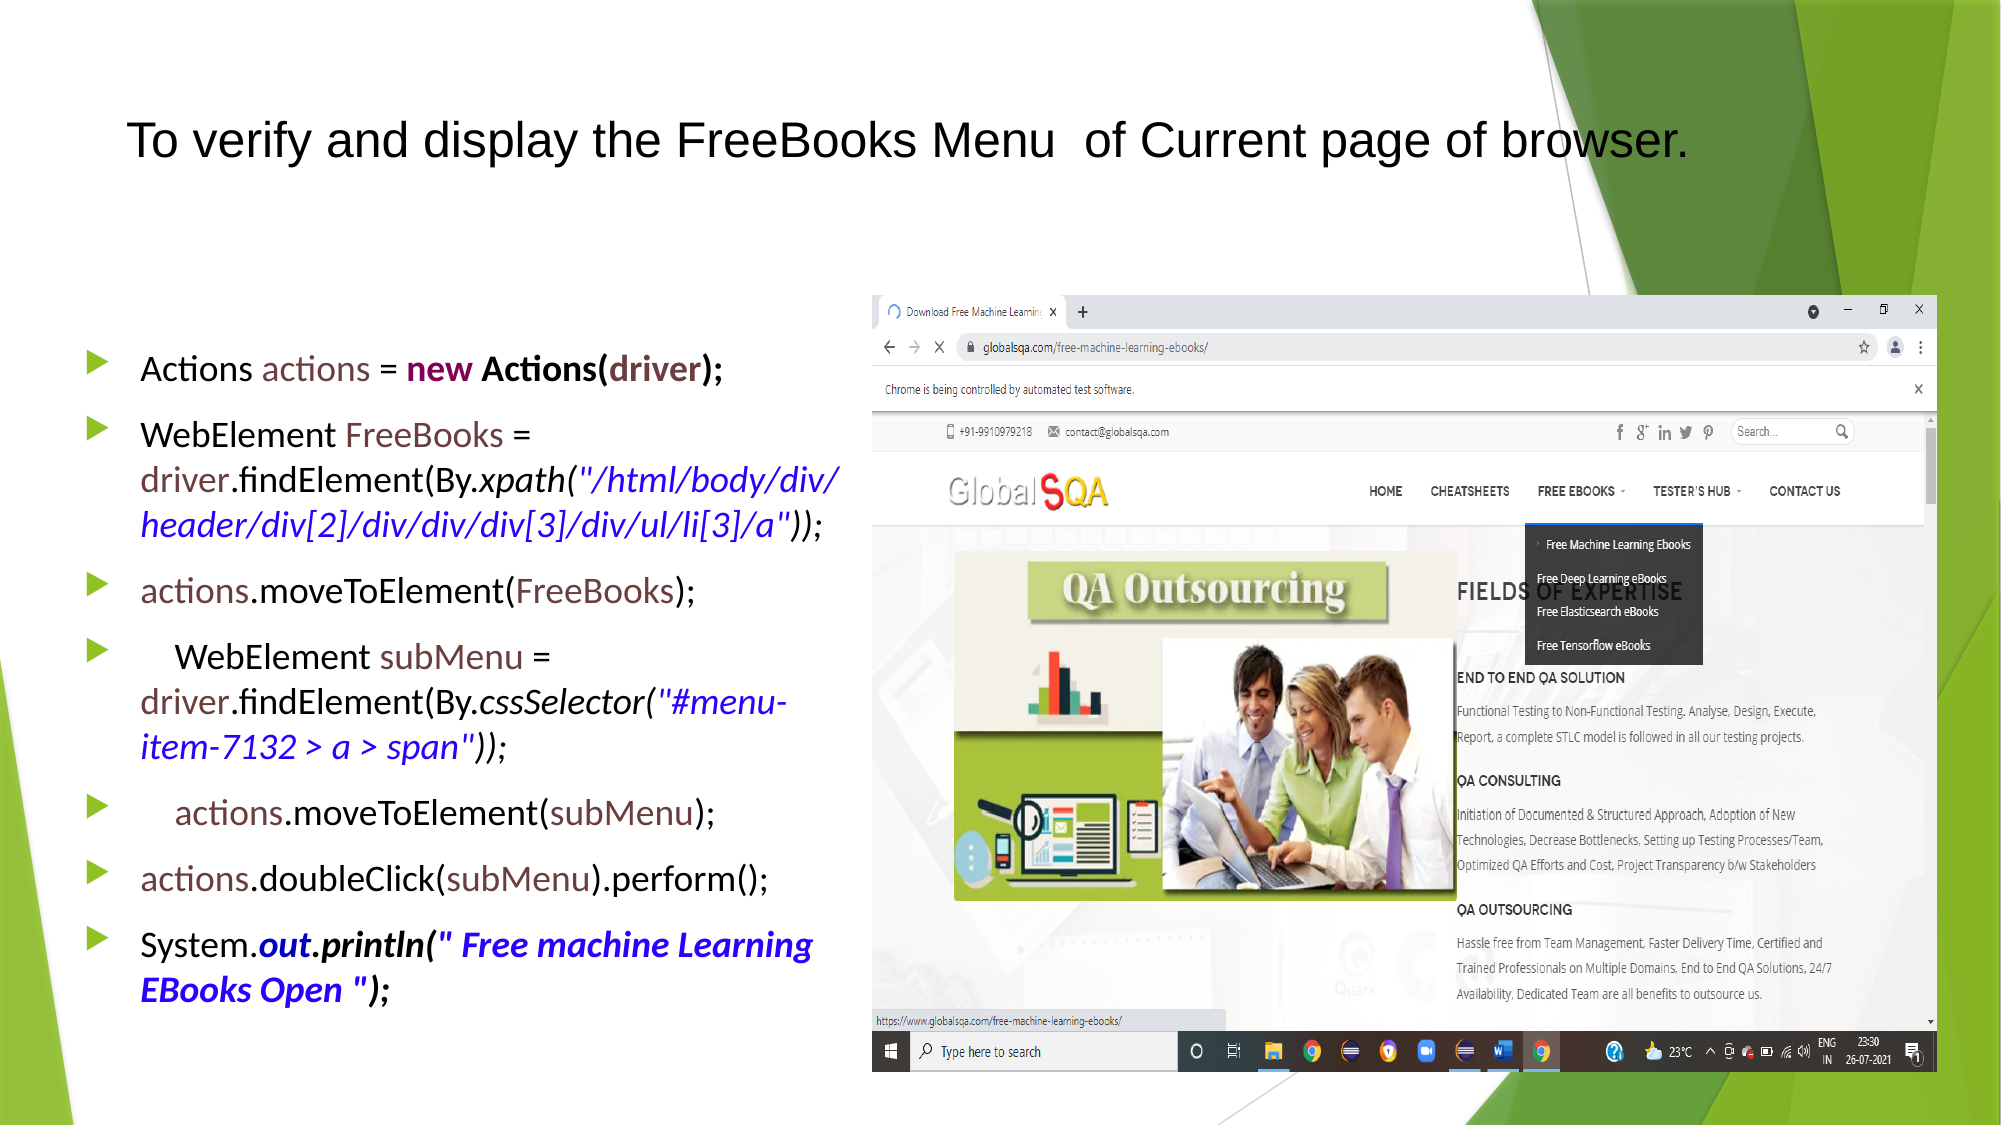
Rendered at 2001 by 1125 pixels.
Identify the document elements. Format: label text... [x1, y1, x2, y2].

list Actions actions = new Actions(driver); WebElement FreeBooks = driver.findElement(By.xpath("/html/body/div/header/div[2]/div/div/div[3]/div/ul/li[3]/a")); actions.moveToElement(FreeBooks); WebElement subMenu = driver.findElement(By.cssSelector("#menu-item-7132 > a > span")); actions.moveToElement(subMenu); actions.doubleClick(subMenu).perform(); System.out.println(" Free machine Learning EBooks Open "); [69, 336, 866, 1057]
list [871, 294, 1938, 1073]
title To verify and display the FreeBooks Menu of Current page of browser. [111, 99, 1826, 210]
